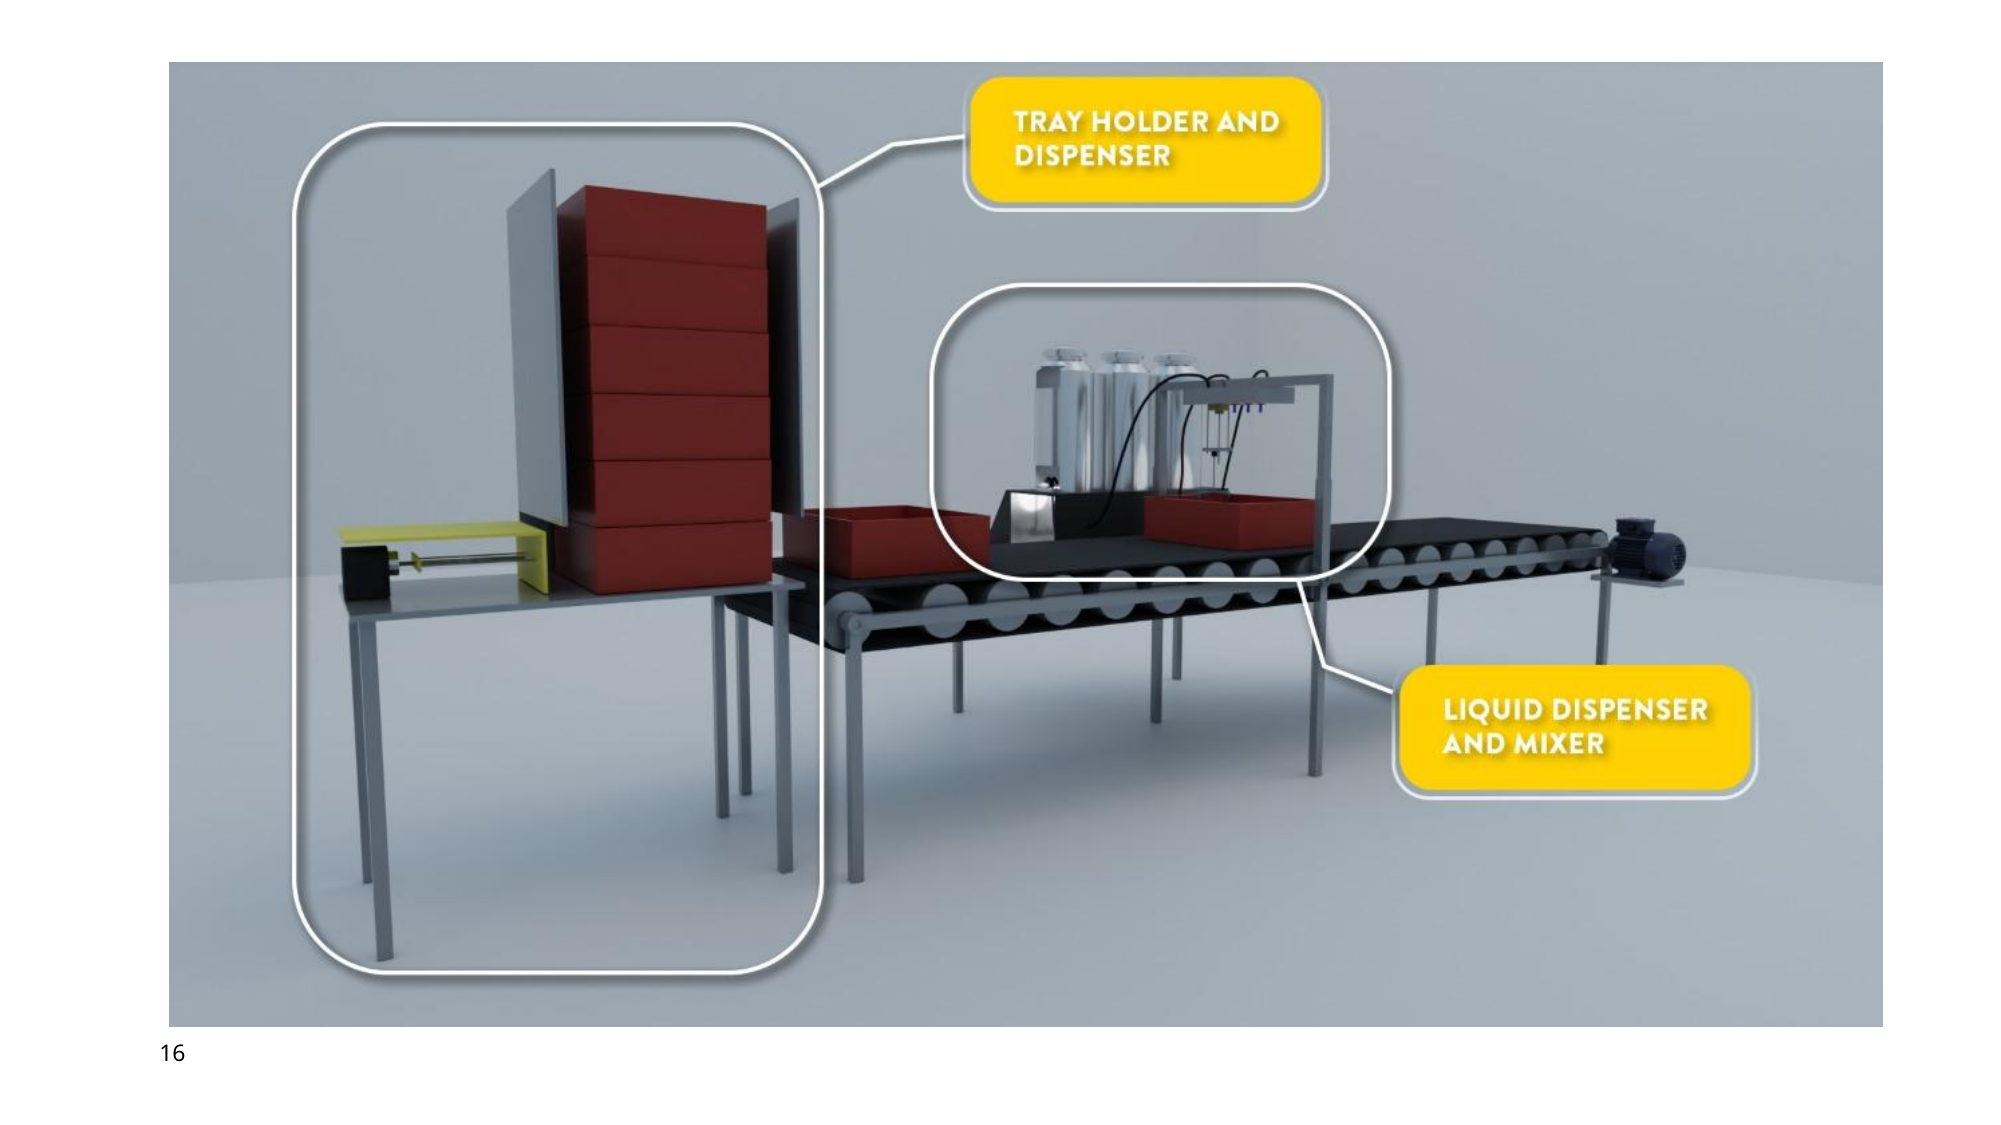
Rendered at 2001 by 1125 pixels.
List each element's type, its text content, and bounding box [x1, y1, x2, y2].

picture [168, 62, 1884, 1027]
slide_number 16 [159, 1038, 246, 1080]
